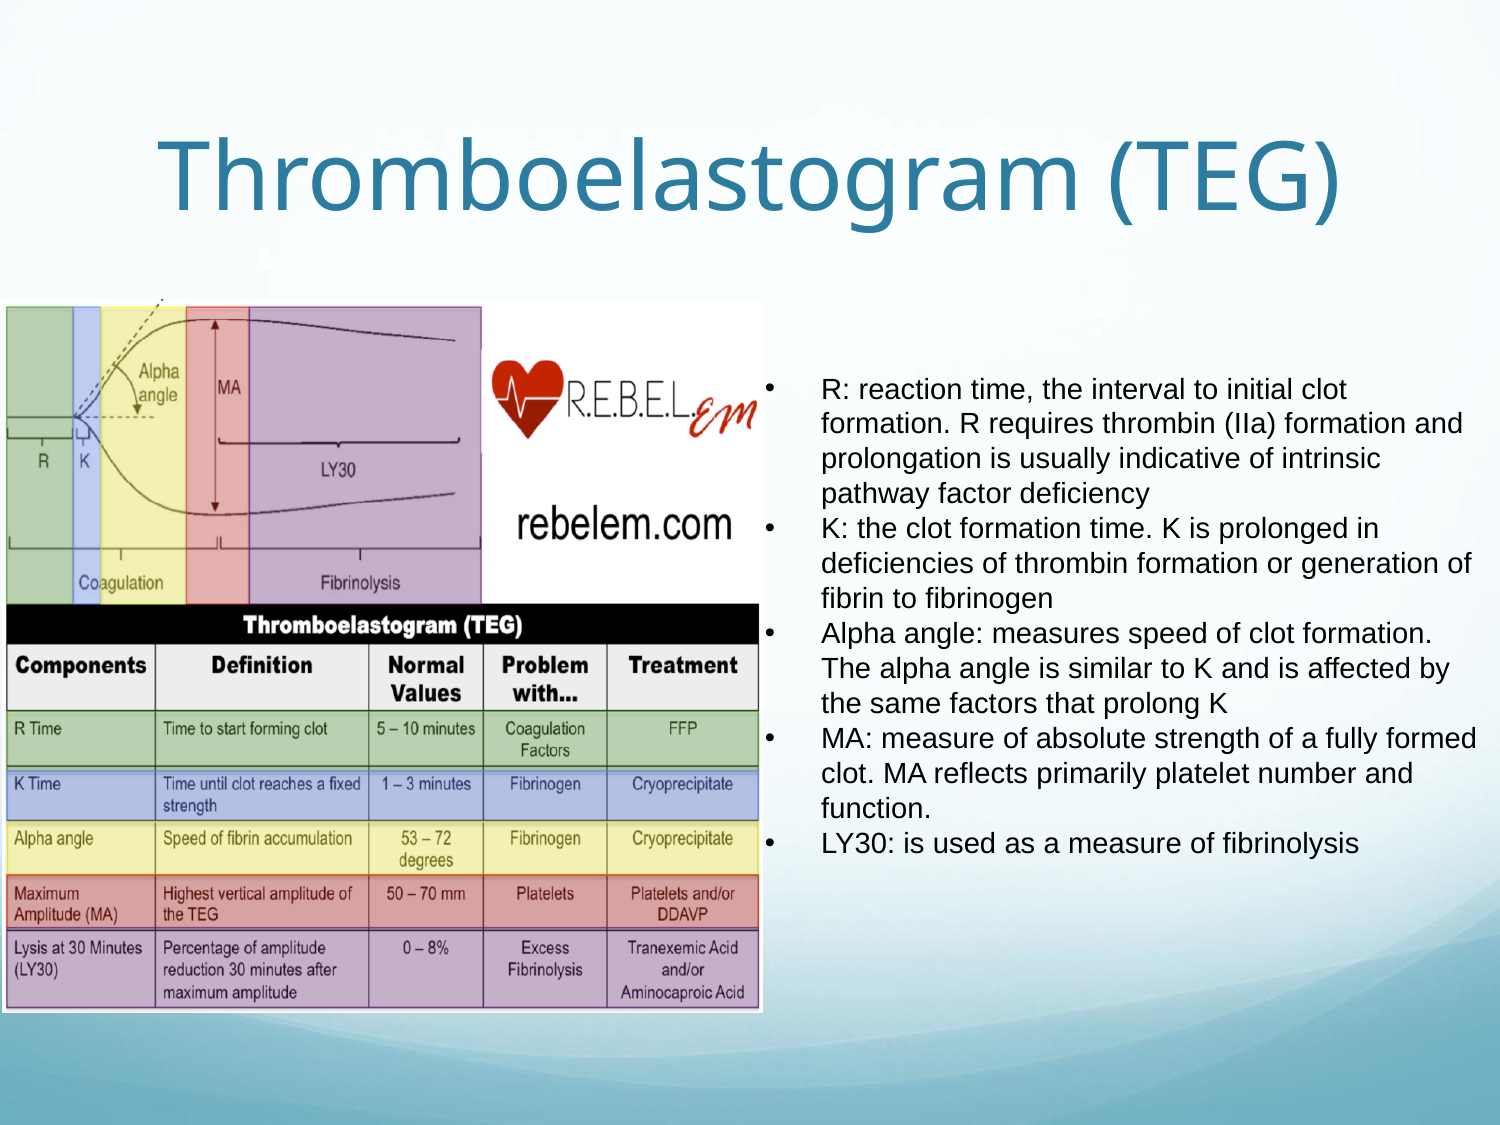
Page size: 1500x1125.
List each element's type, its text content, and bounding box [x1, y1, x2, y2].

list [2, 299, 763, 1013]
title Thromboelastogram (TEG) [90, 17, 1410, 237]
text_box R: reaction time, the interval to initial clot formation. R requires thrombin (IIa) formation and prolongation is usually indicative of intrinsic pathway factor deficiency K: the clot formation time. K is prolonged in deficiencies of thrombin formation or generation of fibrin to fibrinogen Alpha angle: measures speed of clot formation. The alpha angle is similar to K and is affected by the same factors that prolong K MA: measure of absolute strength of a fully formed clot. MA reflects primarily platelet number and function. LY30: is used as a measure of fibrinolysis [767, 362, 1500, 927]
picture [0, 0, 1500, 1125]
